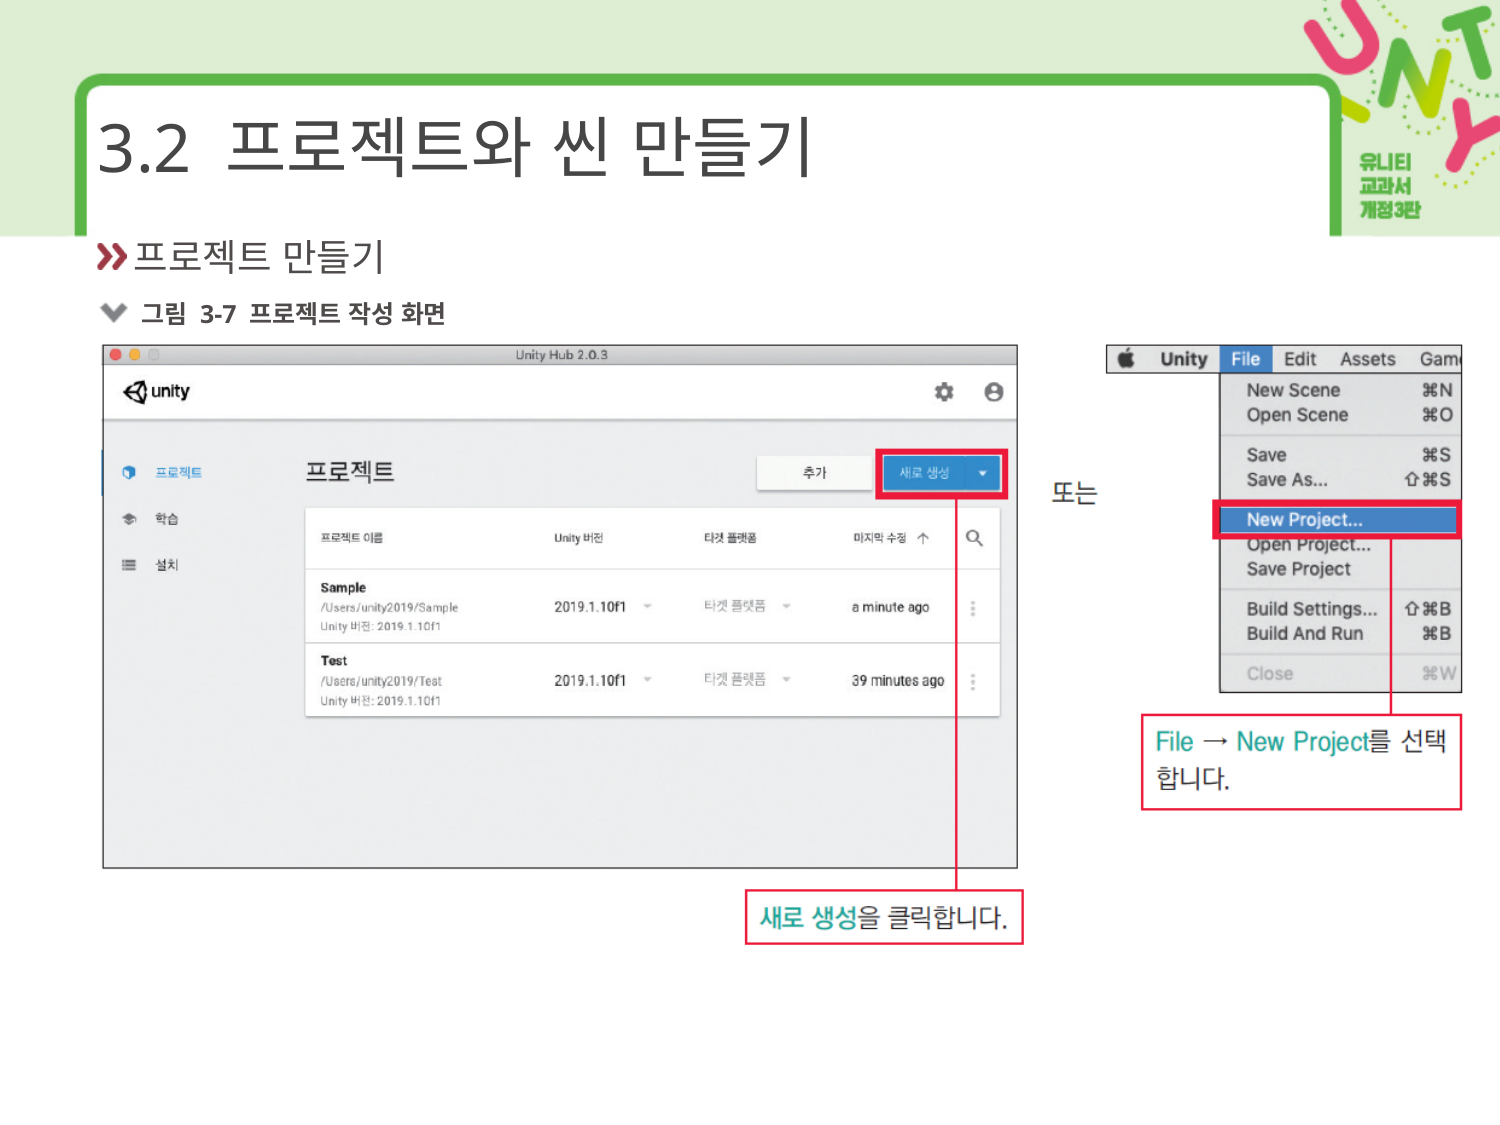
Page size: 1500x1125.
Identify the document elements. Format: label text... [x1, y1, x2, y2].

picture [0, 0, 1500, 1125]
title 3.2 프로젝트와 씬 만들기 [82, 61, 1413, 193]
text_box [97, 288, 1459, 334]
list 프로젝트 만들기 [81, 222, 1412, 1037]
